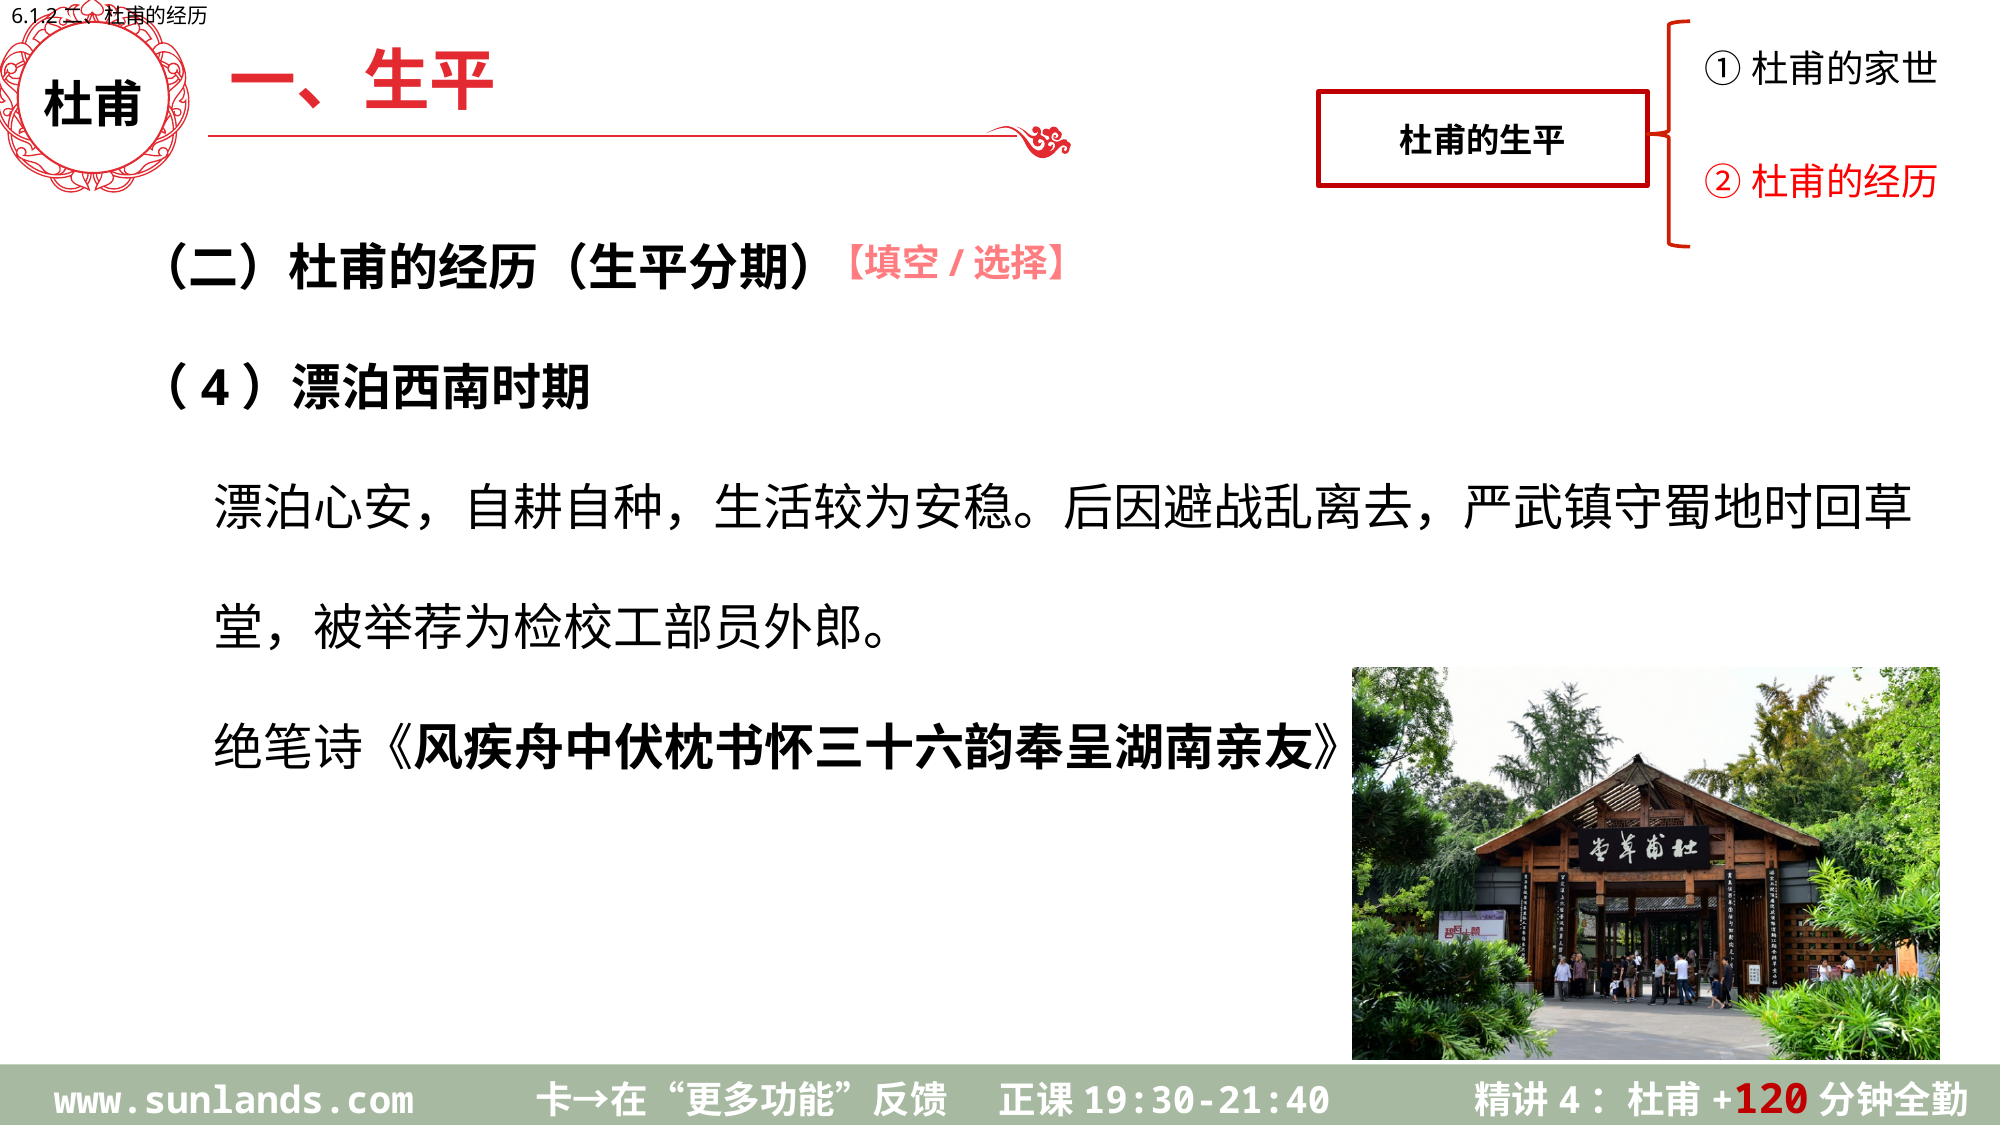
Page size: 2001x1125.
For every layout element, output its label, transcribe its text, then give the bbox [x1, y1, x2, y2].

text_box （二）杜甫的经历（生平分期） （4）漂泊西南时期 漂泊心安，自耕自种，生活较为安稳。后因避战乱离去，严武镇守蜀地时回草堂，被举荐为检校工部员外郎。 绝笔诗《风疾舟中伏枕书怀三十六韵奉呈湖南亲友》 [124, 167, 1939, 783]
text_box [0, 81, 124, 193]
text_box 一、生平 [214, 30, 512, 126]
picture [1352, 667, 1940, 1060]
text_box ①杜甫的家世 ②杜甫的经历 [1695, 37, 2000, 211]
text_box 6.1.2二、杜甫的经历 [0, 0, 223, 36]
text_box [22, 36, 164, 65]
text_box [142, 36, 190, 167]
text_box 【填空/选择】 [812, 209, 1101, 292]
text_box [985, 126, 1071, 159]
text_box 杜甫 [13, 65, 173, 140]
text_box [0, 36, 32, 91]
text_box [28, 140, 159, 176]
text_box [1318, 21, 1691, 247]
text_box [31, 36, 39, 42]
